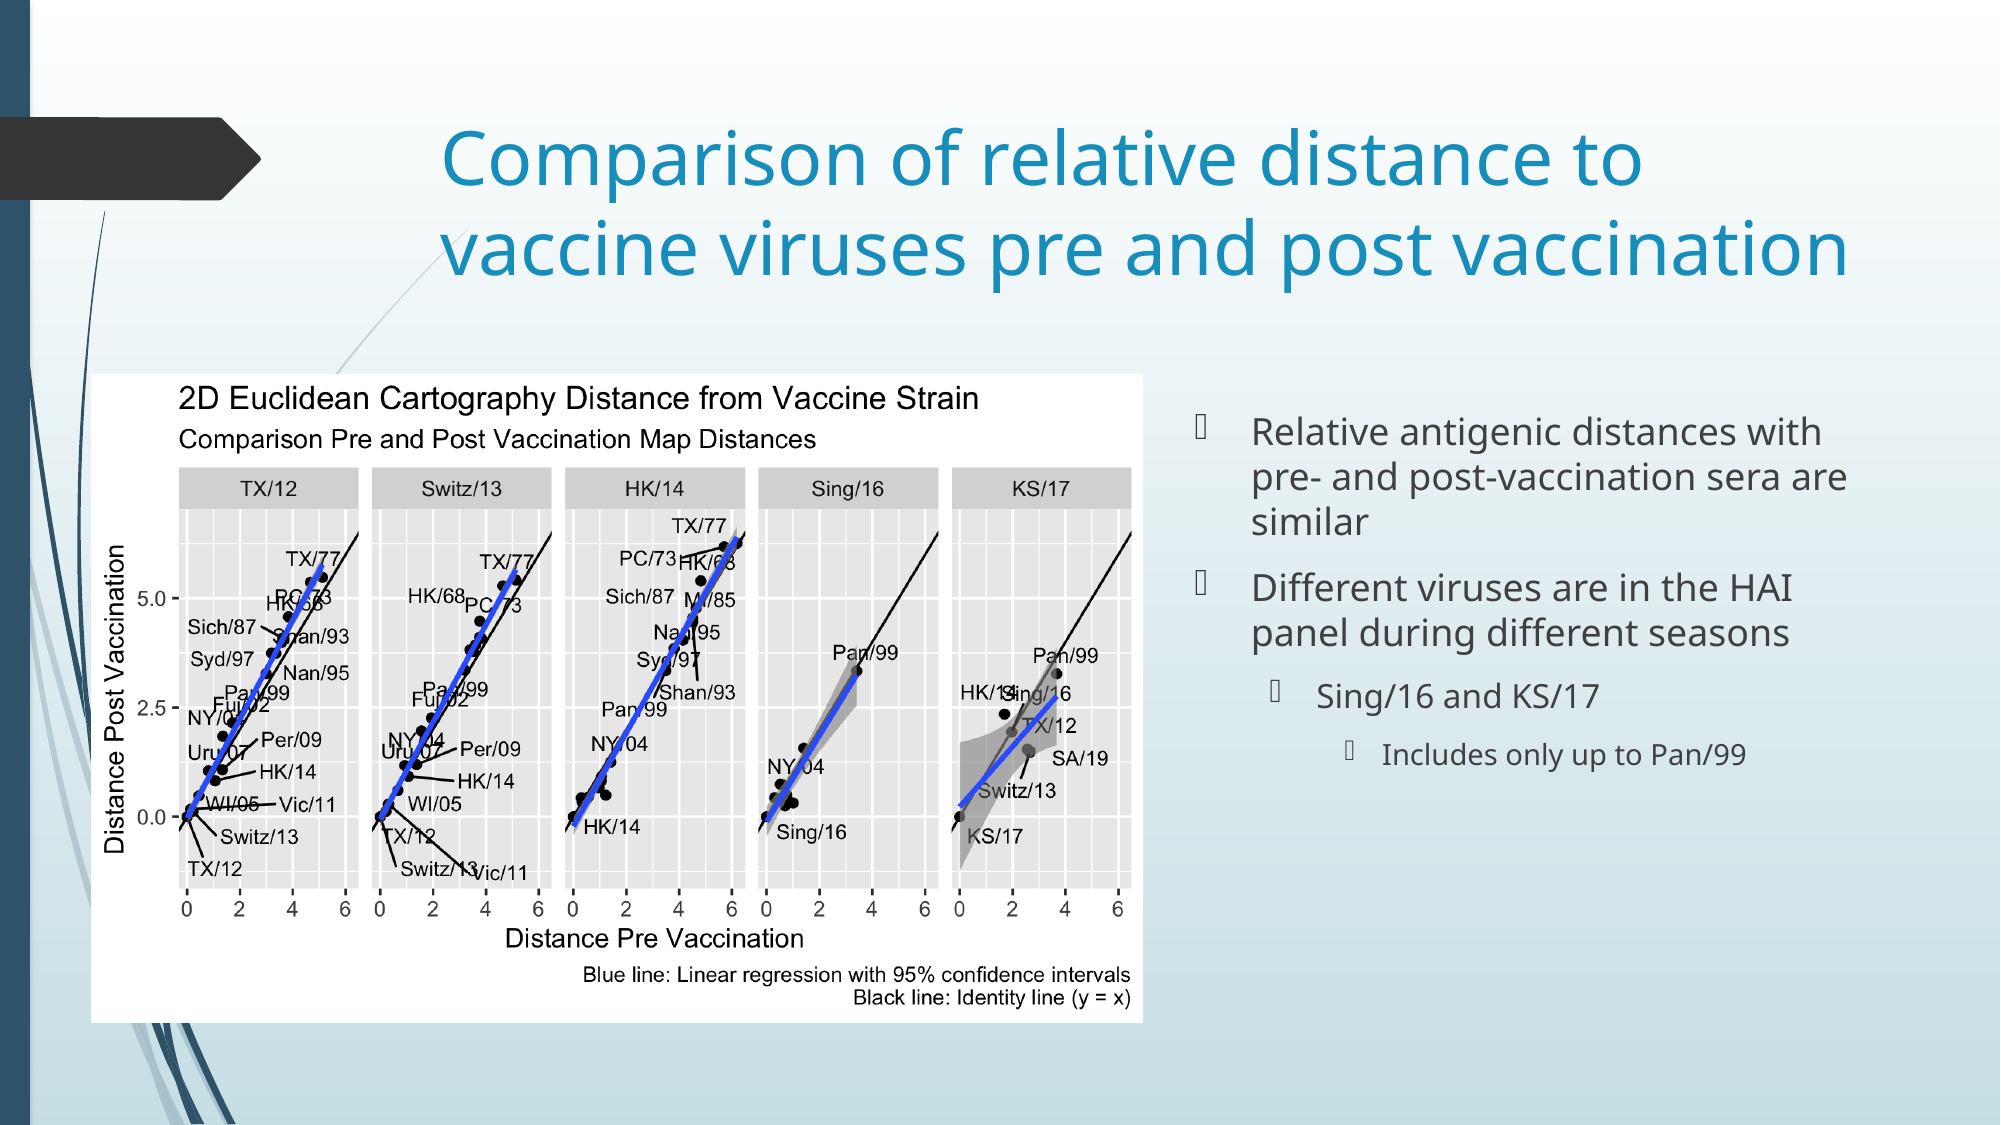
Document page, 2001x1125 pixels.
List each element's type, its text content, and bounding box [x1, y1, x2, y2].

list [90, 374, 1144, 1023]
title Comparison of relative distance to vaccine viruses pre and post vaccination [425, 102, 1888, 313]
list Relative antigenic distances with pre- and post-vaccination sera are similar Different viruses are in the HAI panel during different seasons Sing/16 and KS/17 Includes only up to Pan/99 [1179, 400, 1888, 969]
